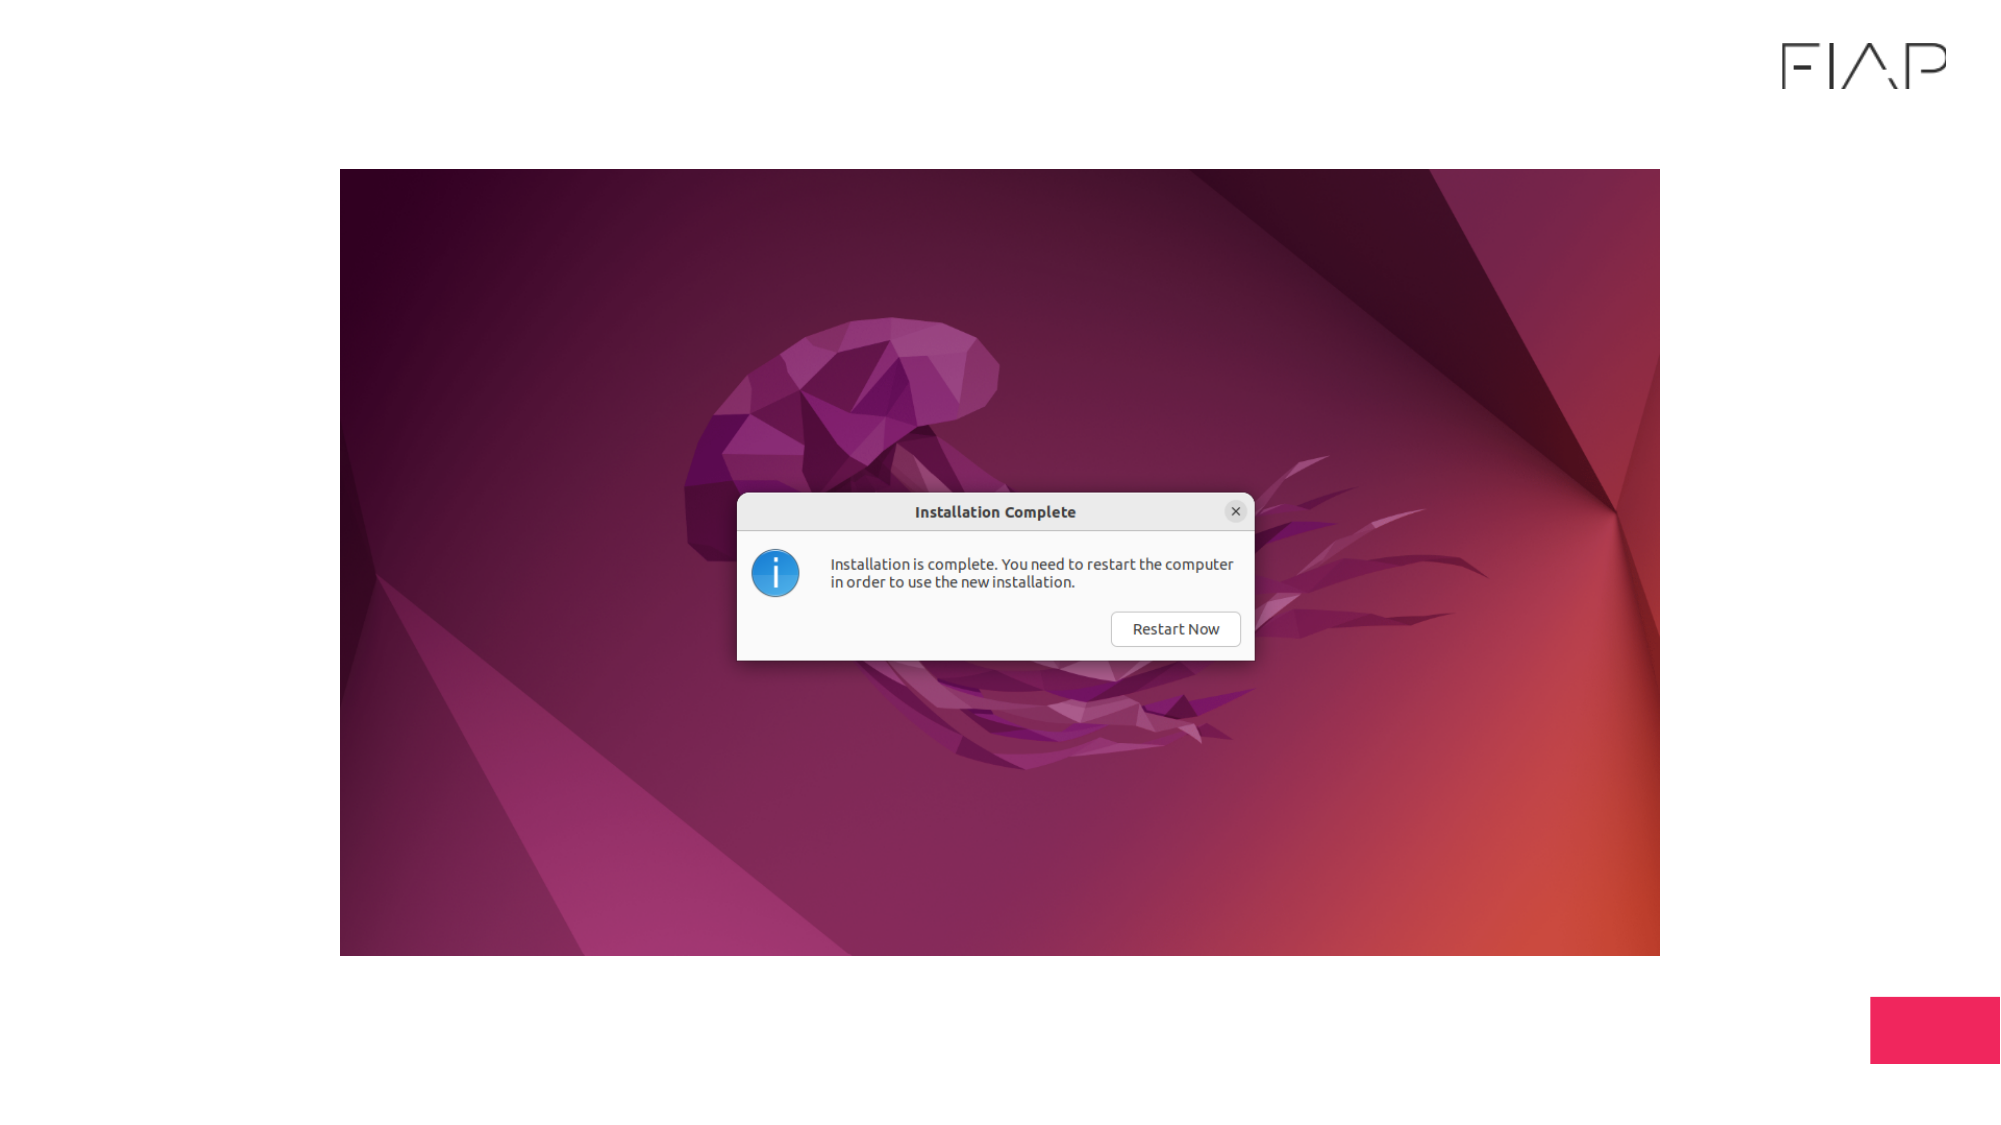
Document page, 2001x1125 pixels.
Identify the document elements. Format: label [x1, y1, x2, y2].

picture [1782, 43, 1946, 89]
picture [340, 169, 1660, 956]
text_box [1870, 996, 2000, 1065]
